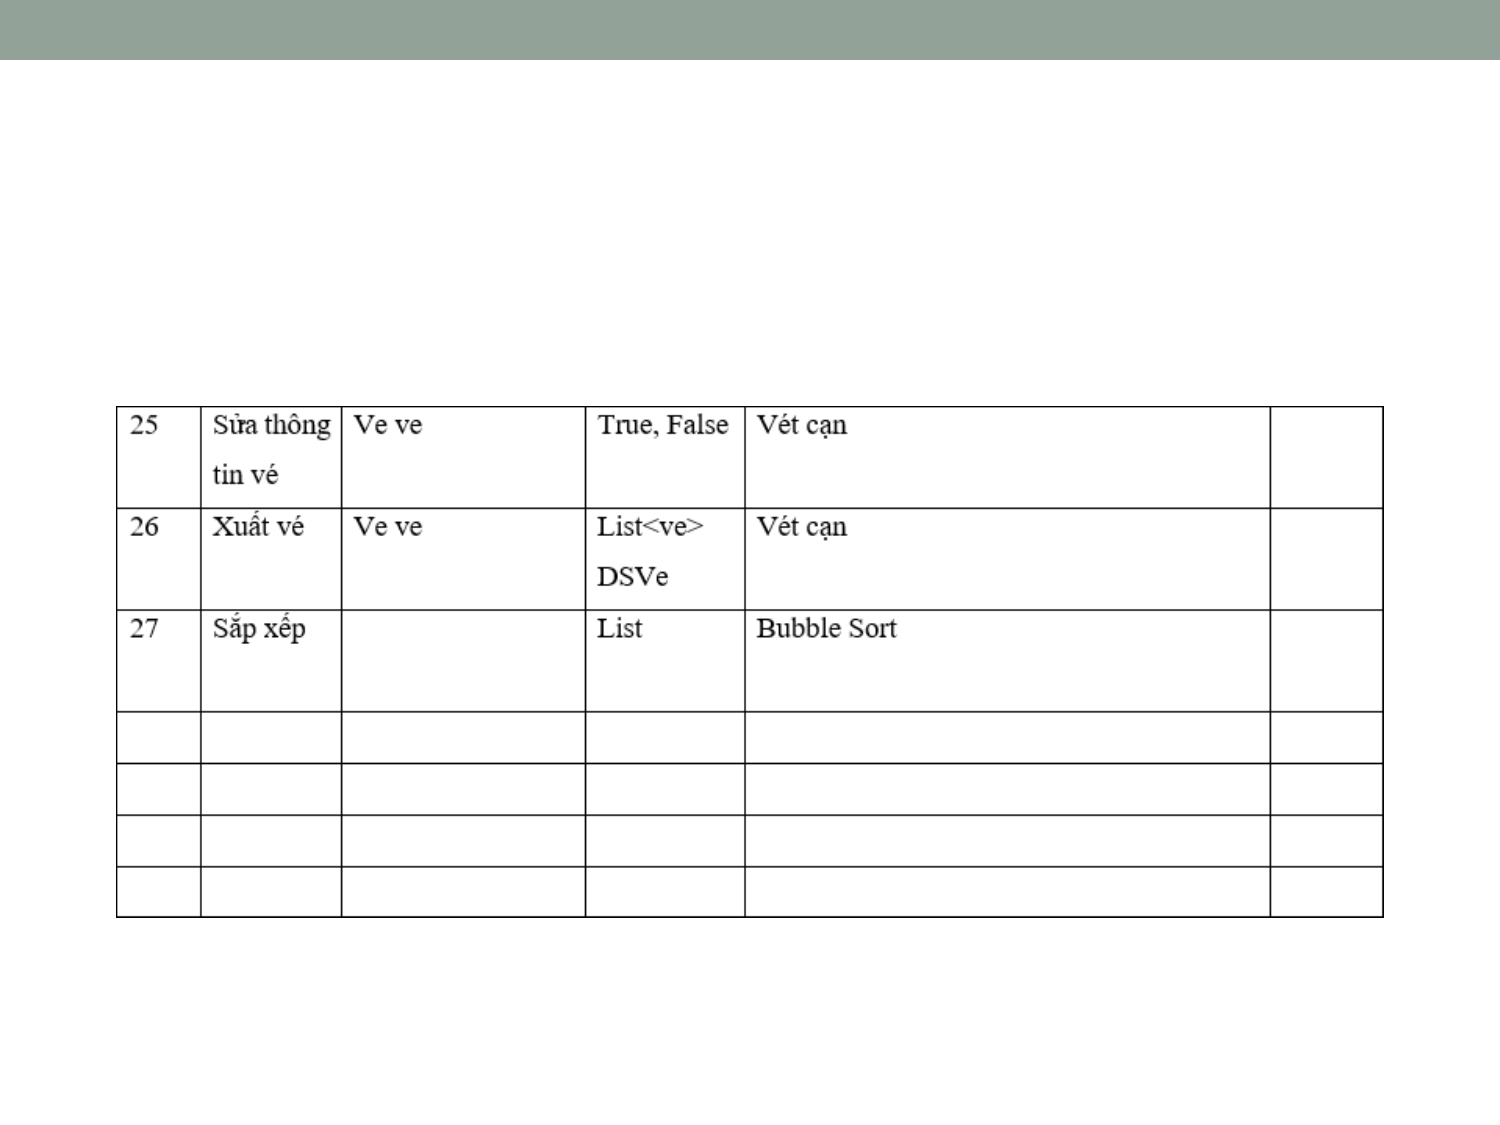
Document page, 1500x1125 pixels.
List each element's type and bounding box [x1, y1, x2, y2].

list [116, 406, 1384, 919]
